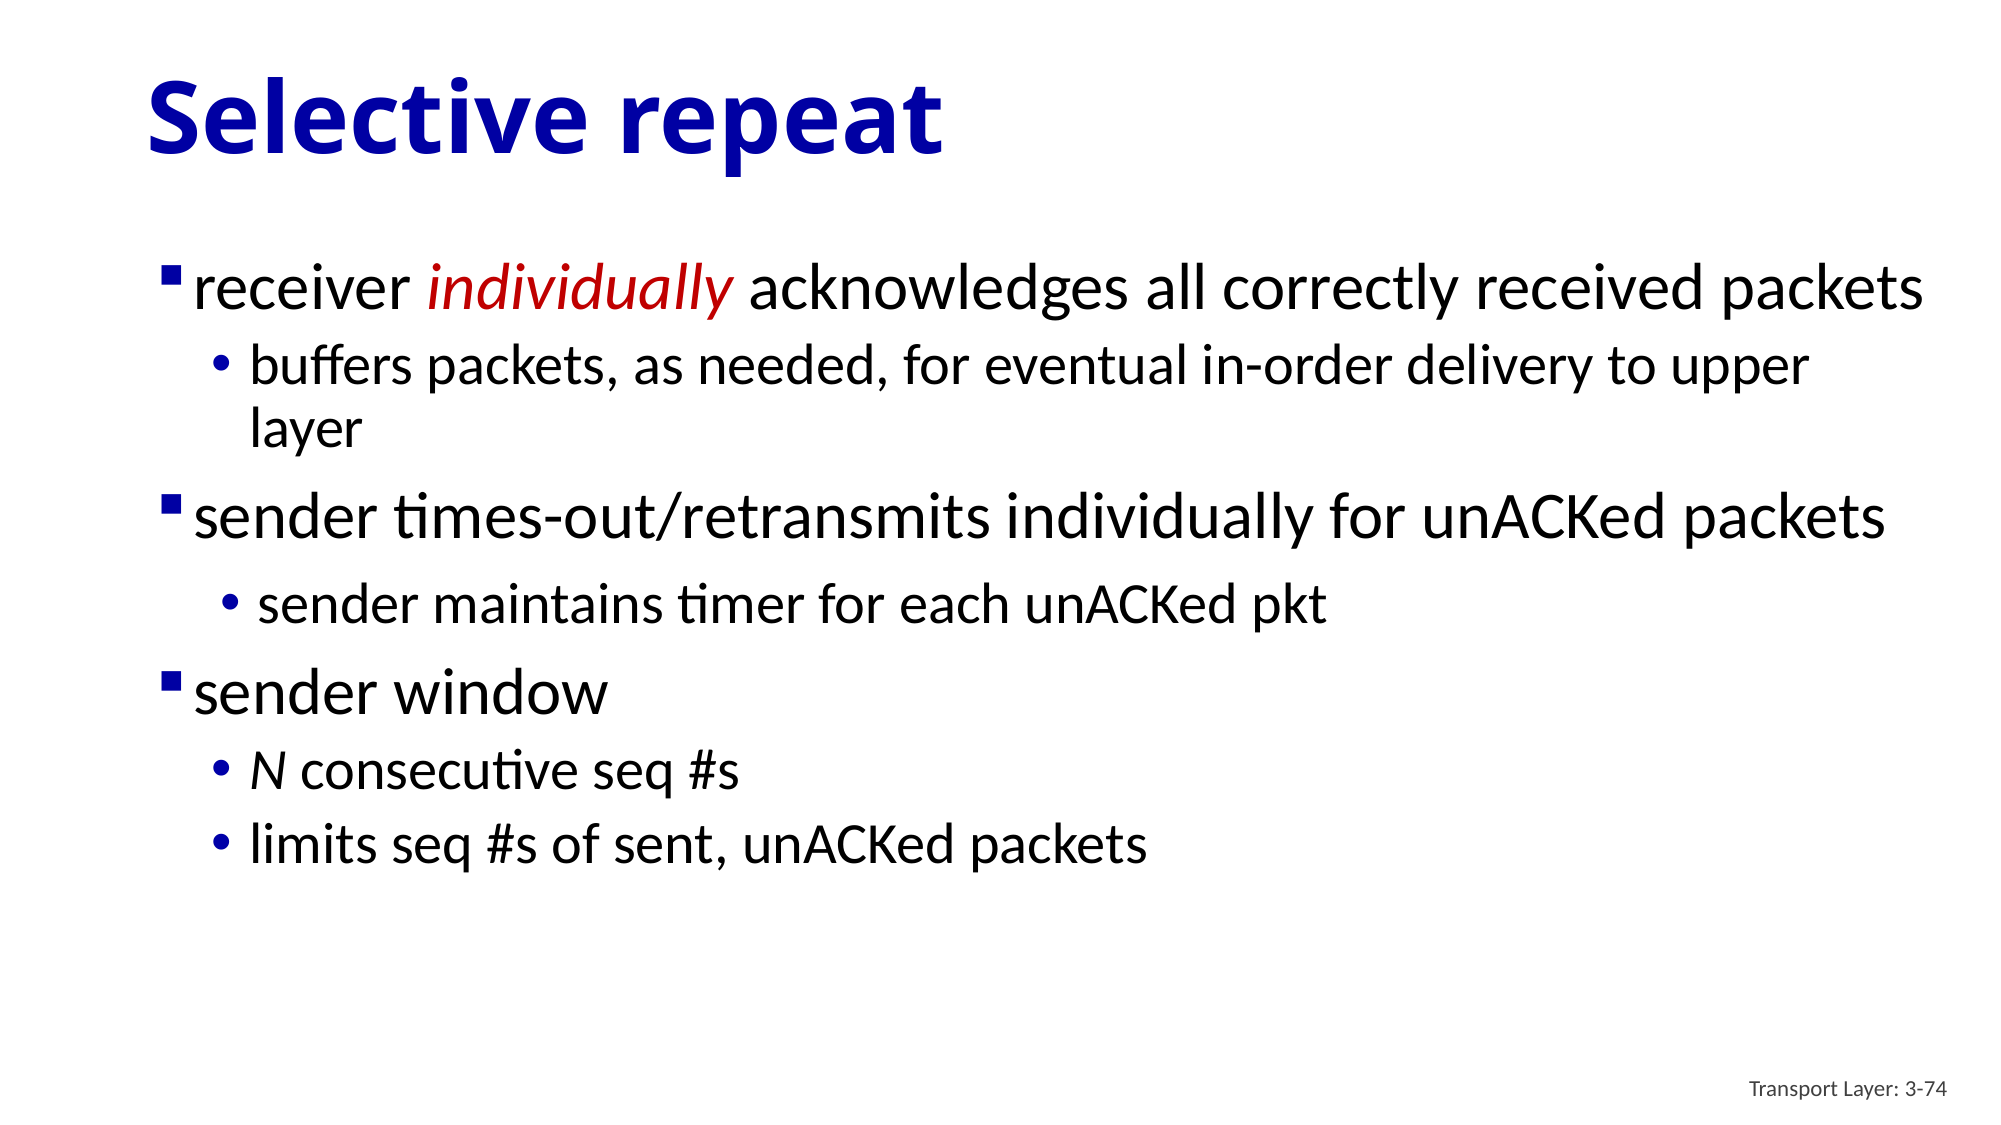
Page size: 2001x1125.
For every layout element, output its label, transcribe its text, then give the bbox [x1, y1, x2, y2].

slide_number Transport Layer: 3-74 [1512, 1056, 1963, 1117]
text_box receiver individually acknowledges all correctly received packets buffers packets, as needed, for eventual in-order delivery to upper layer sender times-out/retransmits individually for unACKed packets sender maintains timer for each unACKed pkt sender window N consecutive seq #s limits seq #s of sent, unACKed packets [120, 244, 1942, 1007]
title Selective repeat [131, 47, 1952, 195]
